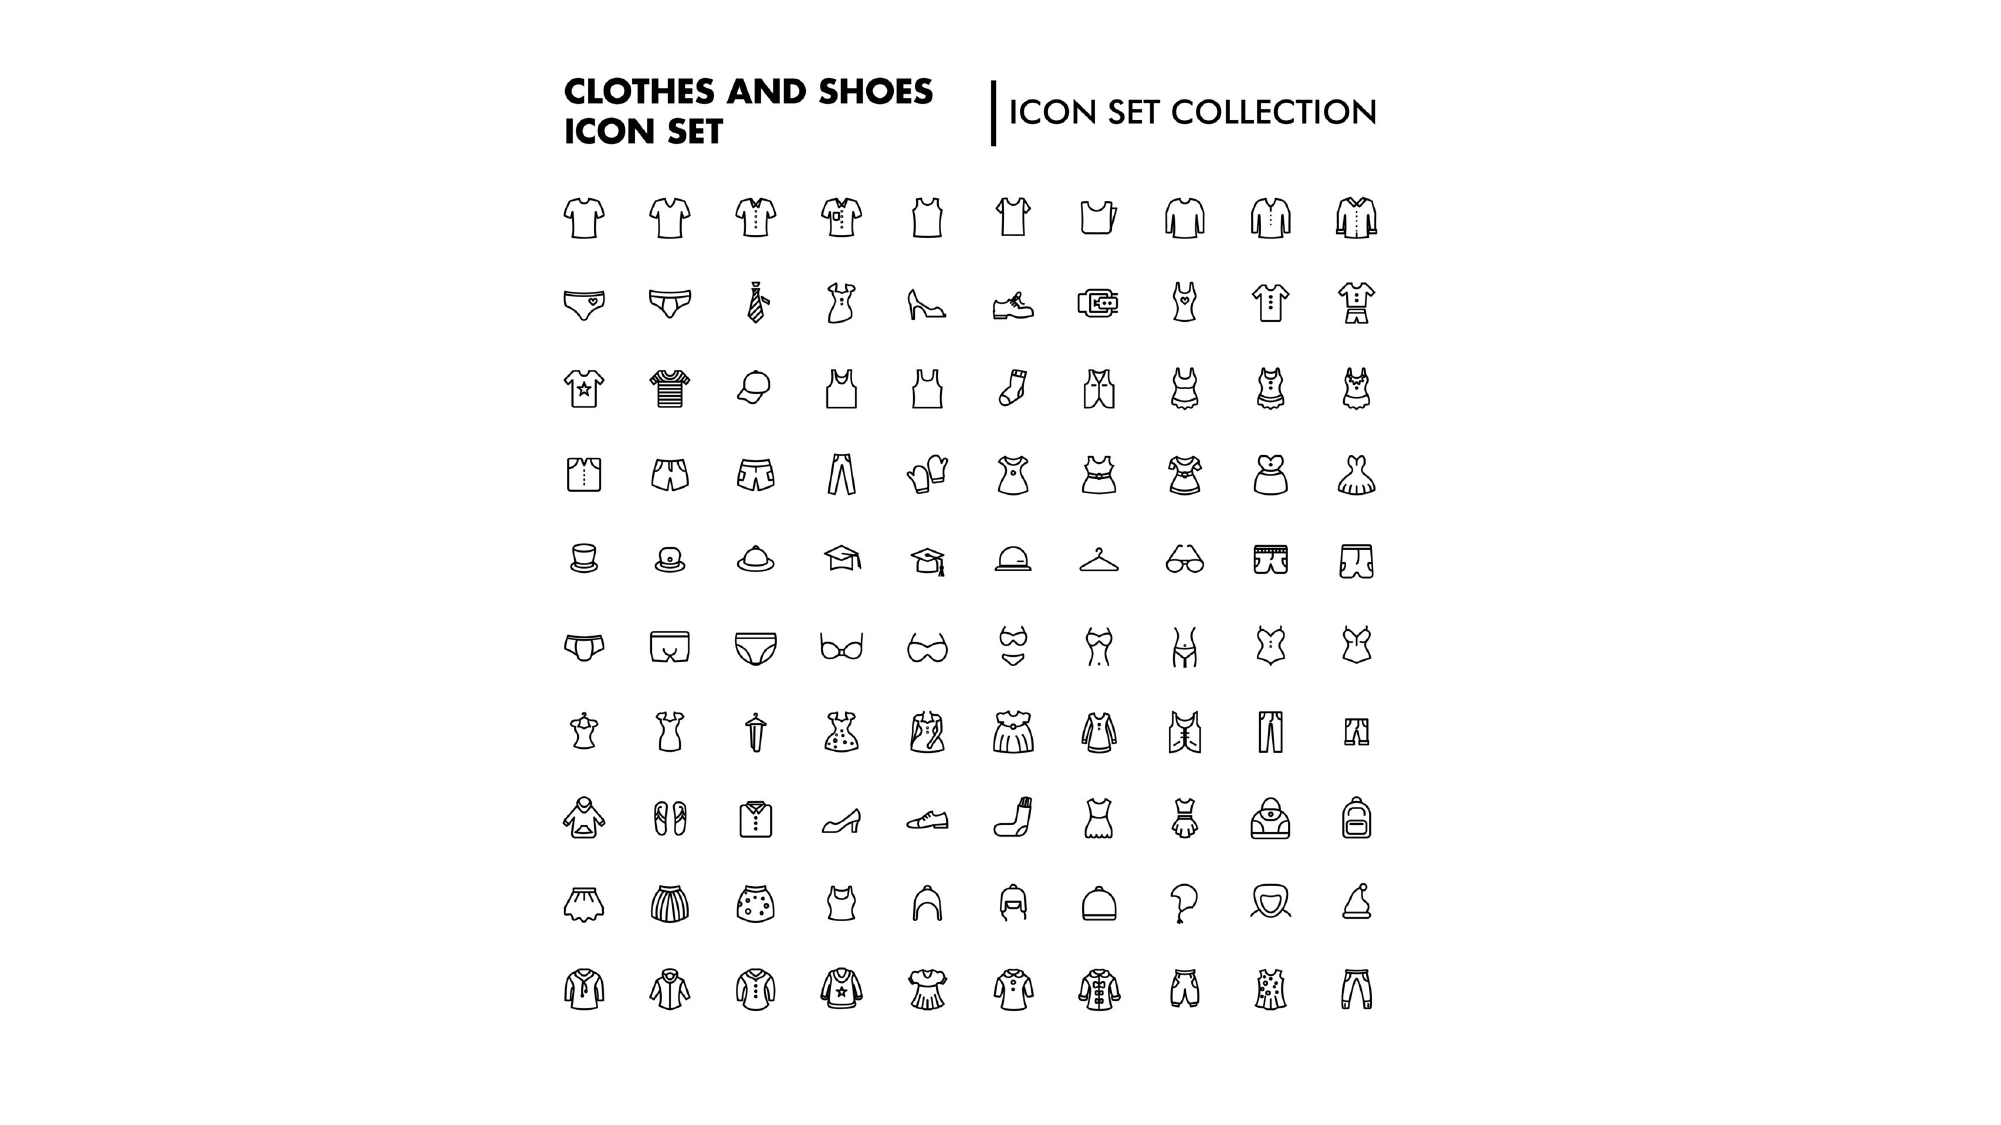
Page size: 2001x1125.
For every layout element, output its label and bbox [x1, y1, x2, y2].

picture [430, 0, 1503, 1125]
